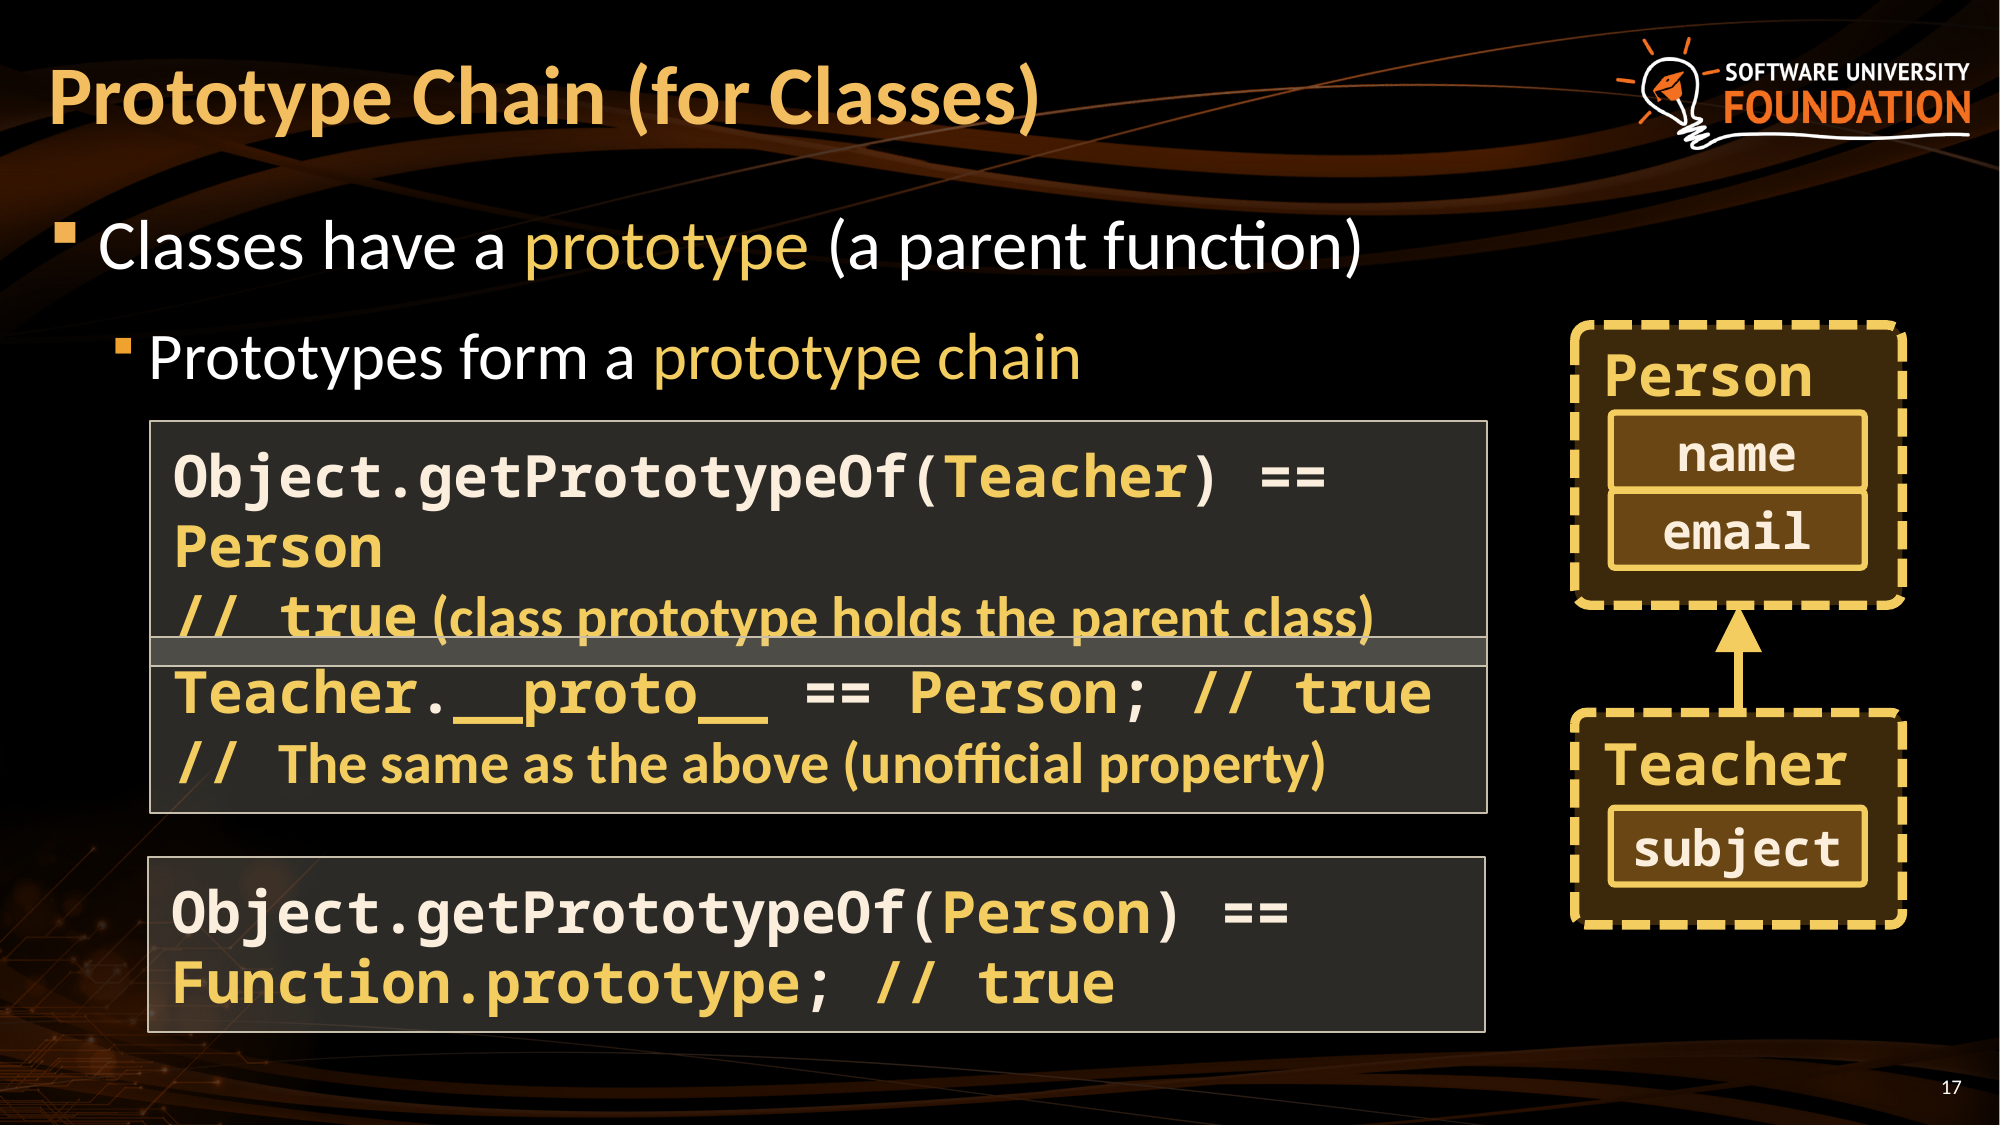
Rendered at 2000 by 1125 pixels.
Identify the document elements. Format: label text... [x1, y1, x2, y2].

text_box Teacher.__proto__ == Person; // true // The same as the above (unofficial property) [149, 637, 1488, 813]
list Classes have a prototype (a parent function) Prototypes form a prototype chain [31, 188, 1968, 1103]
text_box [1574, 324, 1903, 606]
text_box Object.getPrototypeOf(Teacher) == Person // true (class prototype holds the parent class) [149, 421, 1488, 637]
text_box Object.getPrototypeOf(Person) == Function.prototype; // true [147, 857, 1486, 1033]
title Prototype Chain (for Classes) [30, 6, 1602, 189]
picture [0, 0, 2000, 1125]
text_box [1574, 712, 1903, 925]
